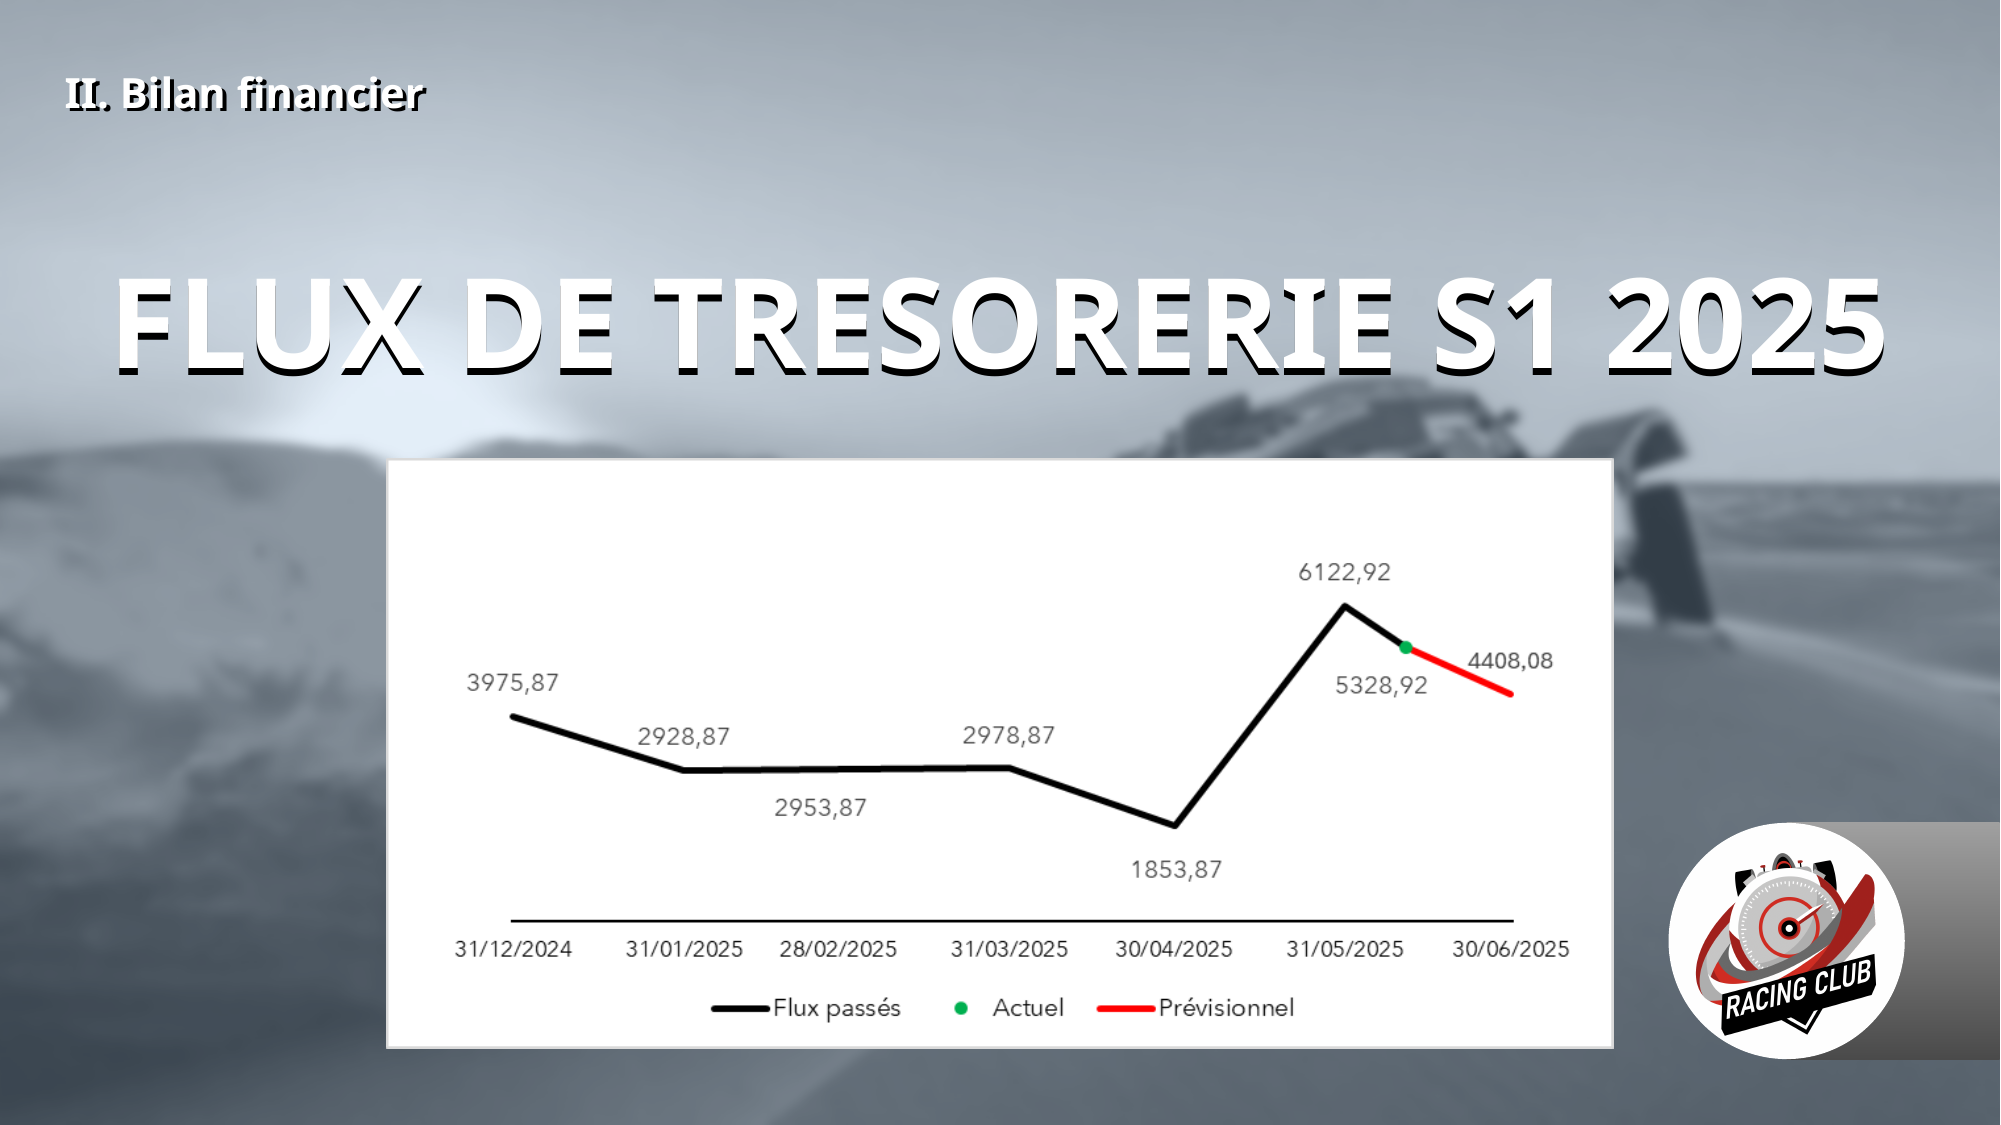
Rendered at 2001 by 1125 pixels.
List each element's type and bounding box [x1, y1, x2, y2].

picture [0, 0, 2000, 1125]
text_box [1668, 822, 2000, 1060]
text_box [58, 58, 435, 129]
text_box [48, 235, 1952, 411]
